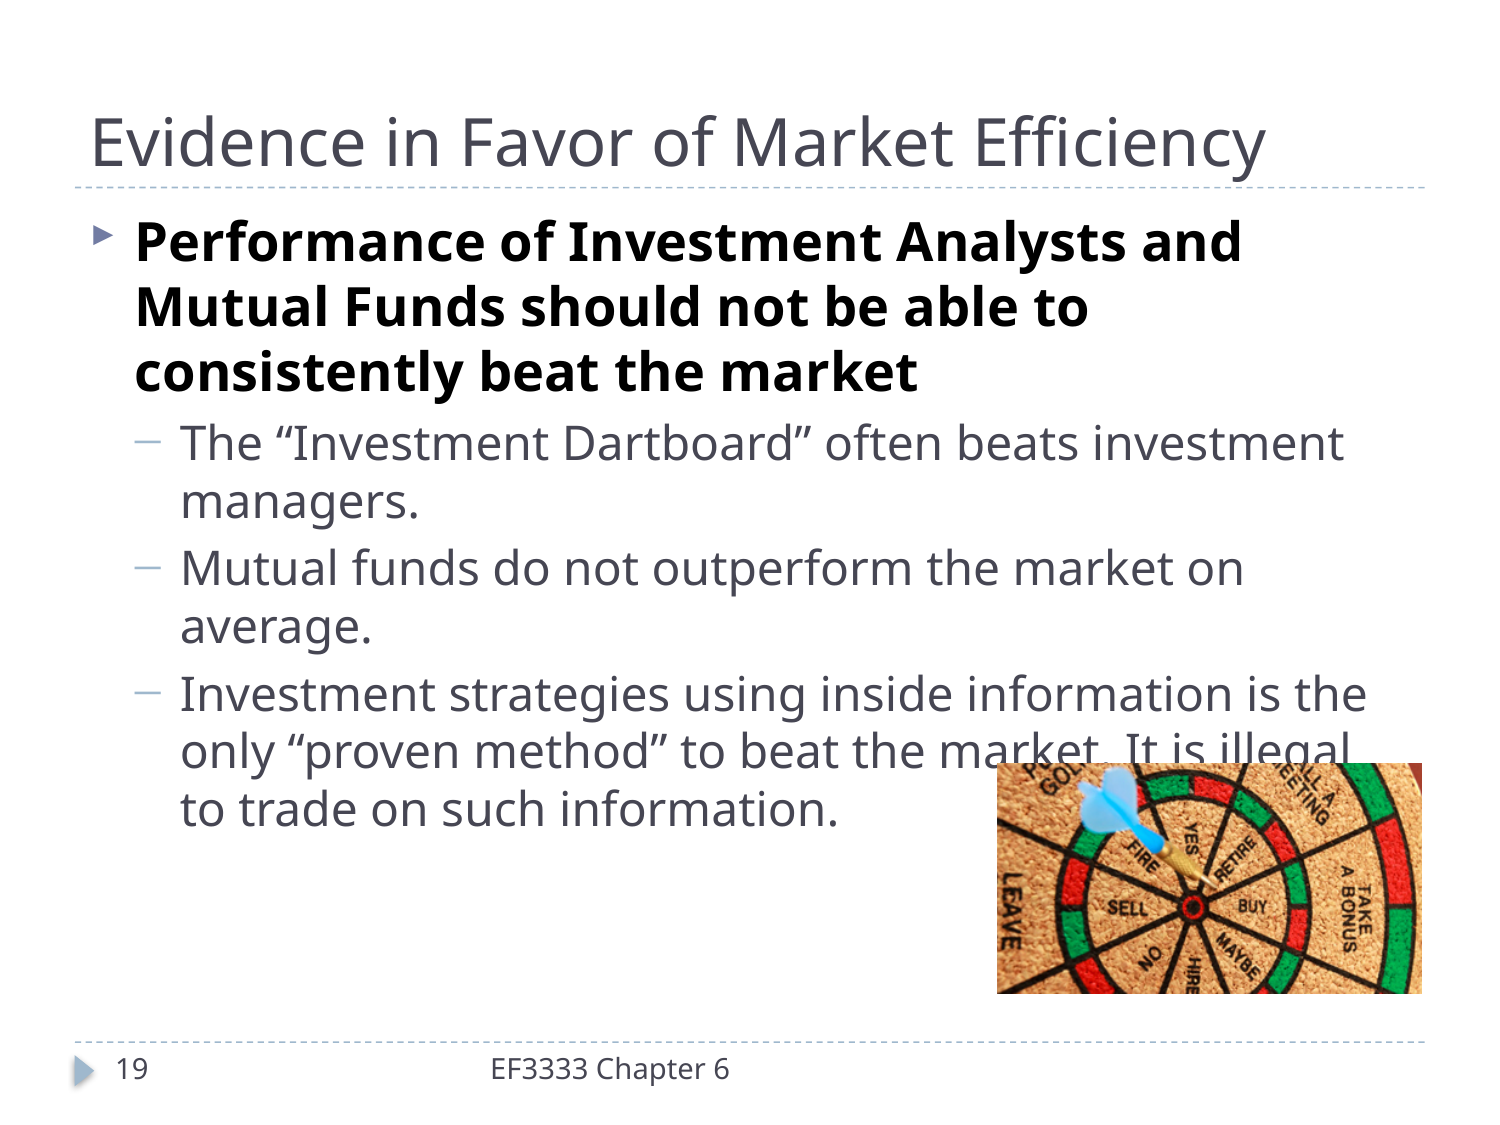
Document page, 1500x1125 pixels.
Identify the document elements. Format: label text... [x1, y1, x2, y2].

picture [997, 762, 1422, 994]
list Performance of Investment Analysts and Mutual Funds should not be able to consistently beat the market The “Investment Dartboard” often beats investment managers. Mutual funds do not outperform the market on average. Investment strategies using inside information is the only “proven method” to beat the market. It is illegal to trade on such information. [75, 200, 1425, 1010]
slide_number 19 [100, 1042, 426, 1103]
footer EF3333 Chapter 6 [475, 1042, 1051, 1103]
title Evidence in Favor of Market Efficiency [75, 24, 1425, 188]
